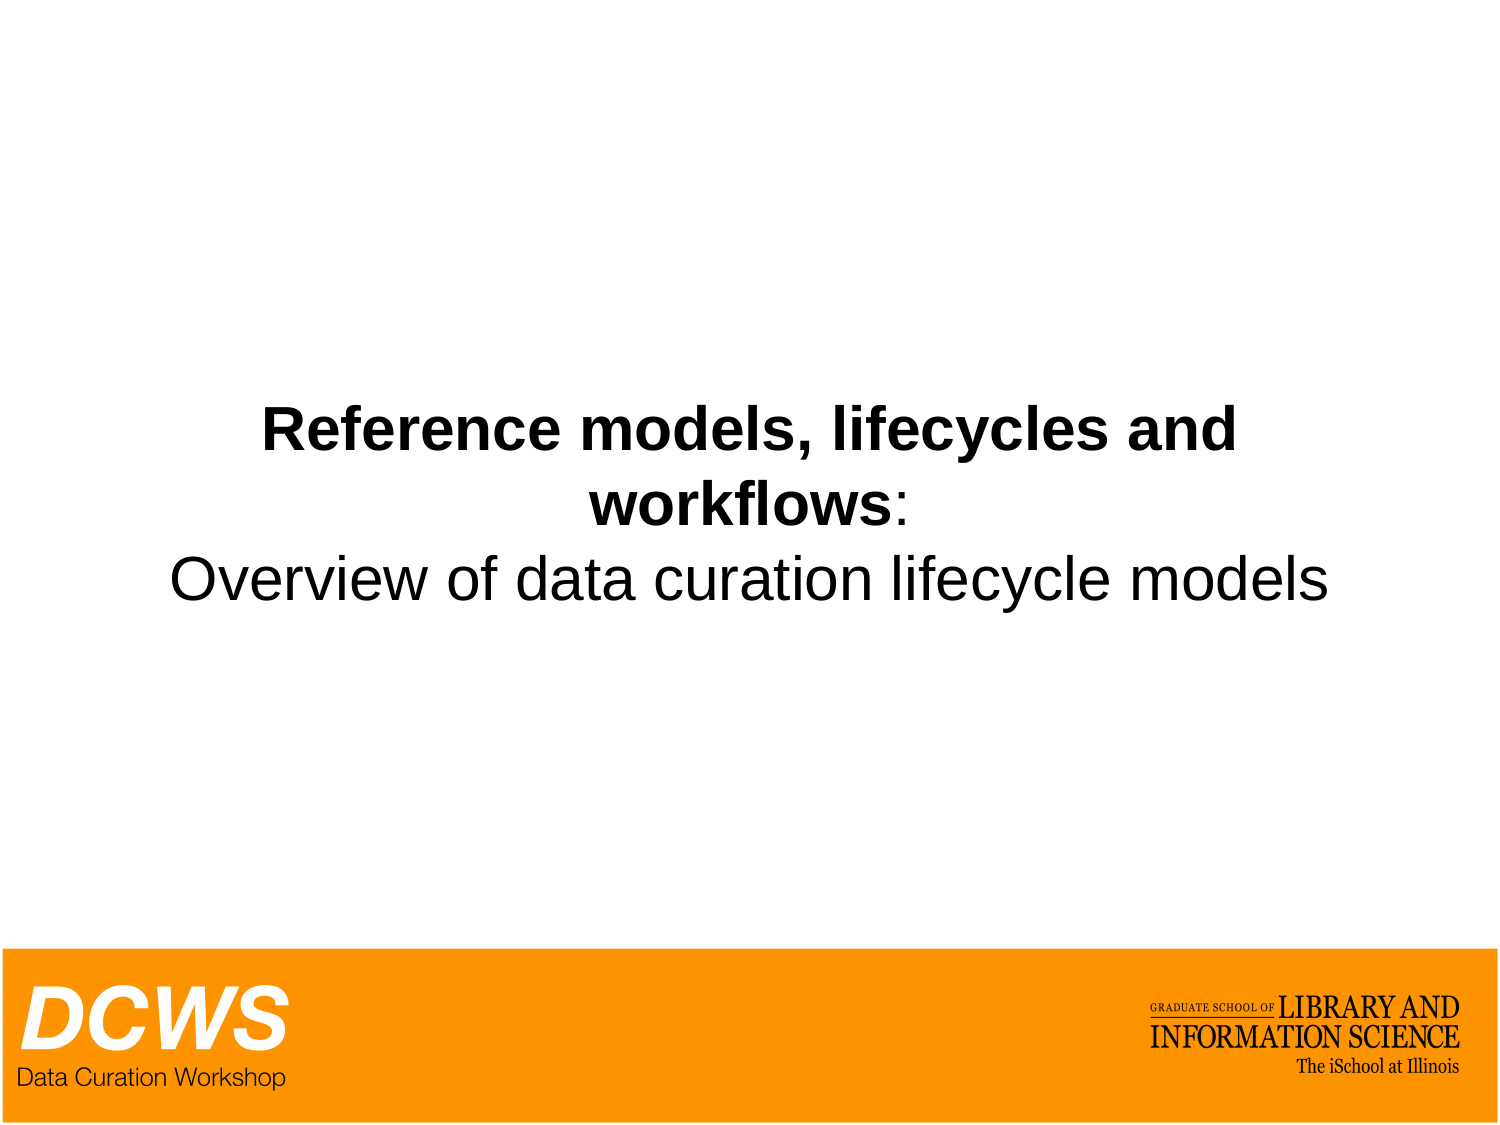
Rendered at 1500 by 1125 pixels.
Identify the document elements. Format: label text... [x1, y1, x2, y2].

title Reference models, lifecycles and workflows: Overview of data curation lifecycle models [112, 379, 1388, 621]
picture [0, 944, 1500, 1125]
